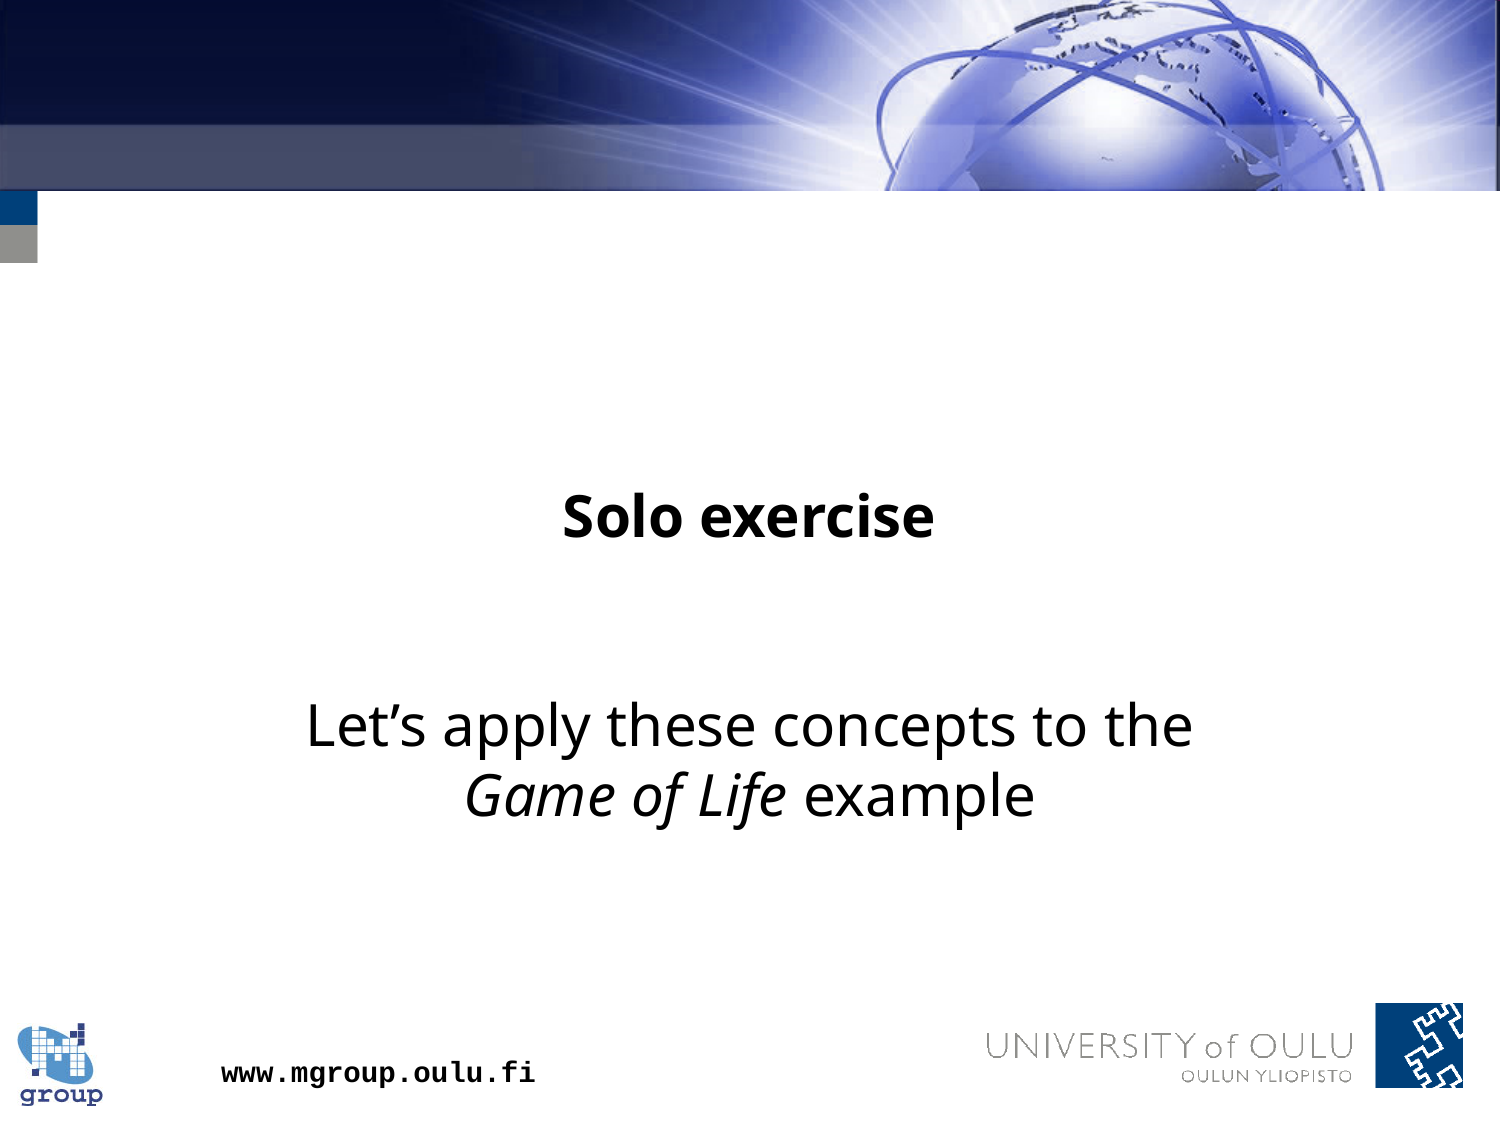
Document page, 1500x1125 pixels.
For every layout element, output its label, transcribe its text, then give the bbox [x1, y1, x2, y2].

picture [0, 0, 1500, 263]
subtitle Let’s apply these concepts to the Game of Life example [225, 680, 1275, 925]
picture [17, 1023, 103, 1106]
title Solo exercise [112, 420, 1388, 609]
picture [987, 1003, 1463, 1088]
